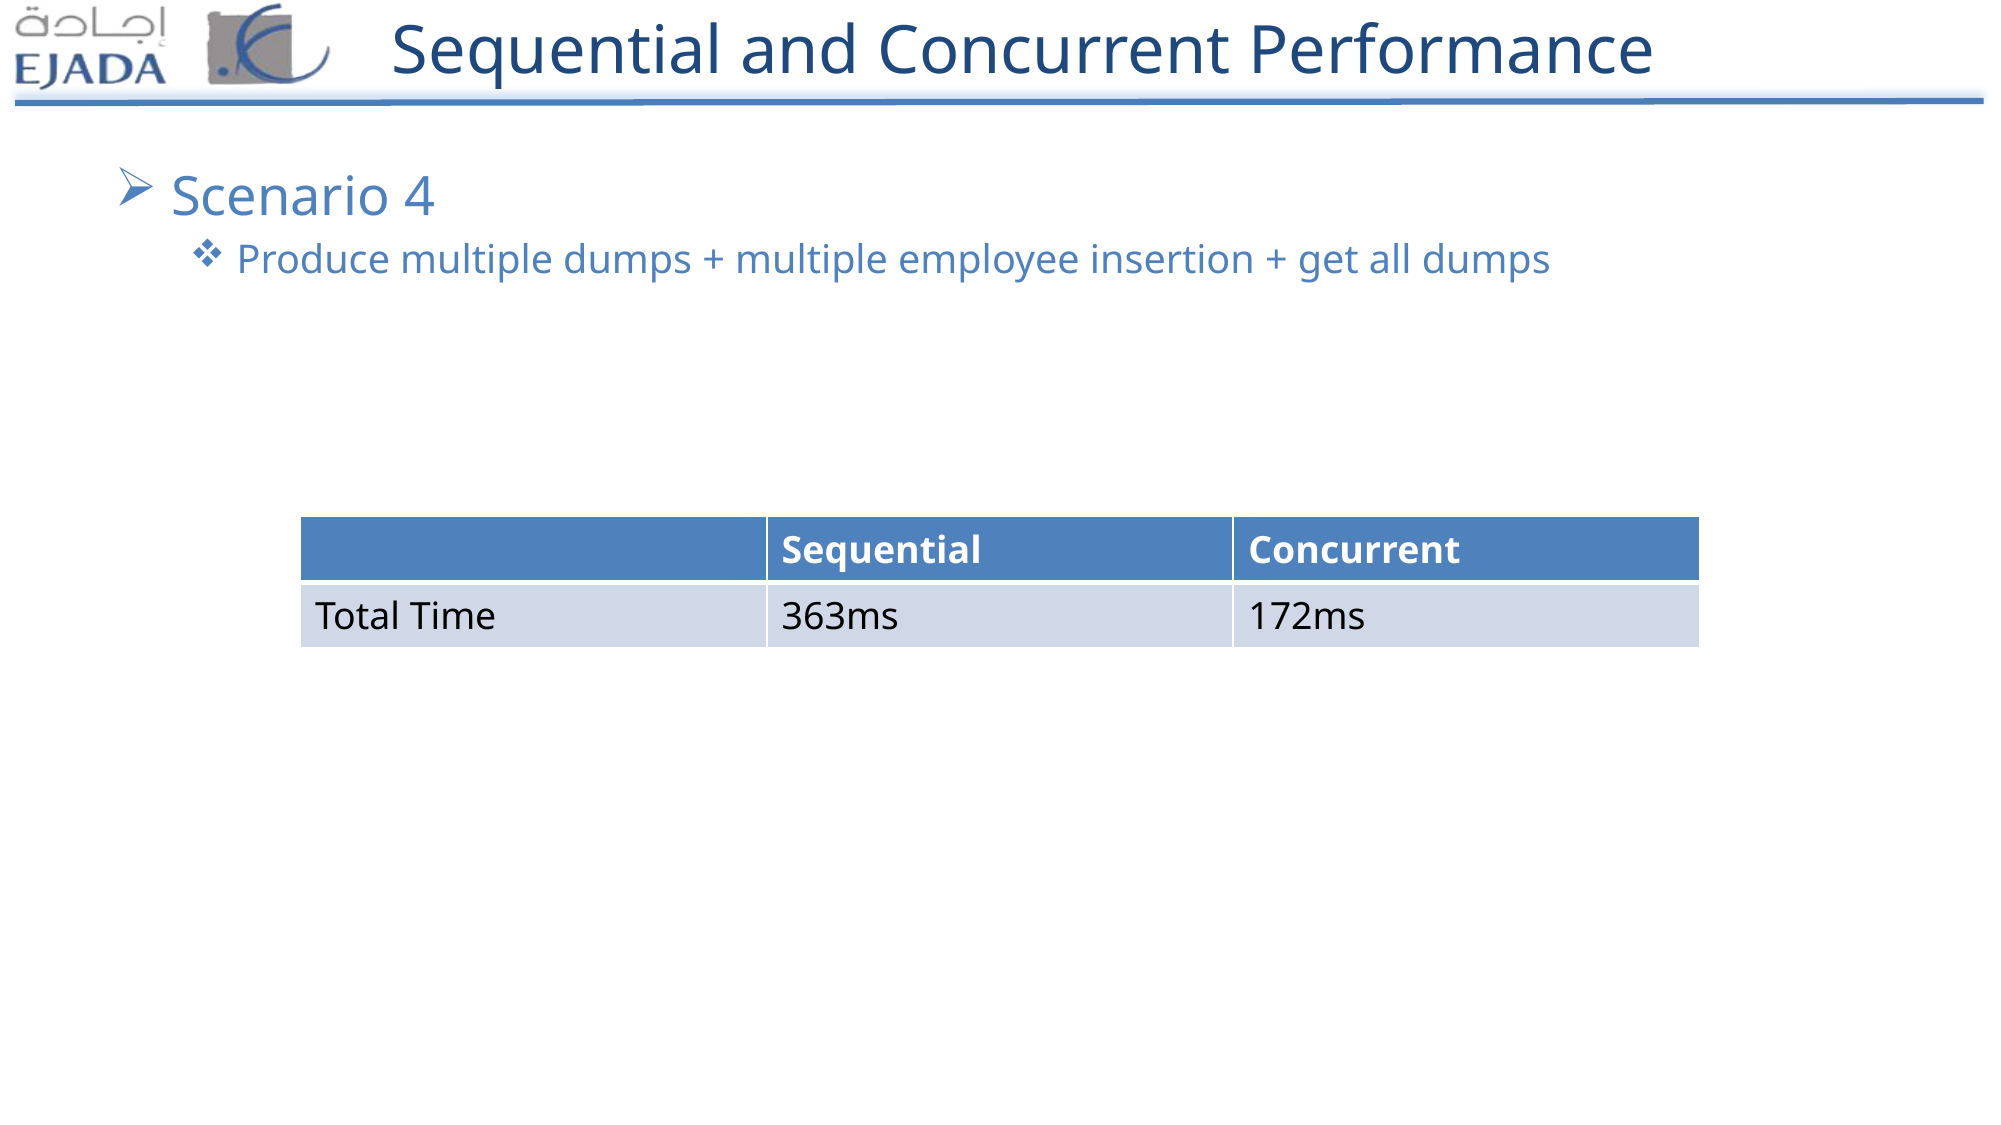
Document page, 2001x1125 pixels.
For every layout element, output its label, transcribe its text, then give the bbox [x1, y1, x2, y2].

table_cell 172ms [1234, 585, 1699, 647]
table_header [301, 517, 766, 580]
picture [0, 0, 265, 103]
table_header Sequential [768, 517, 1232, 580]
table_header Concurrent [1234, 517, 1699, 580]
table_cell Total Time [301, 585, 766, 647]
list Scenario 4 Produce multiple dumps + multiple employee insertion + get all dumps [99, 153, 1900, 1035]
title Sequential and Concurrent Performance [265, 0, 1784, 109]
table_cell 363ms [768, 585, 1232, 647]
